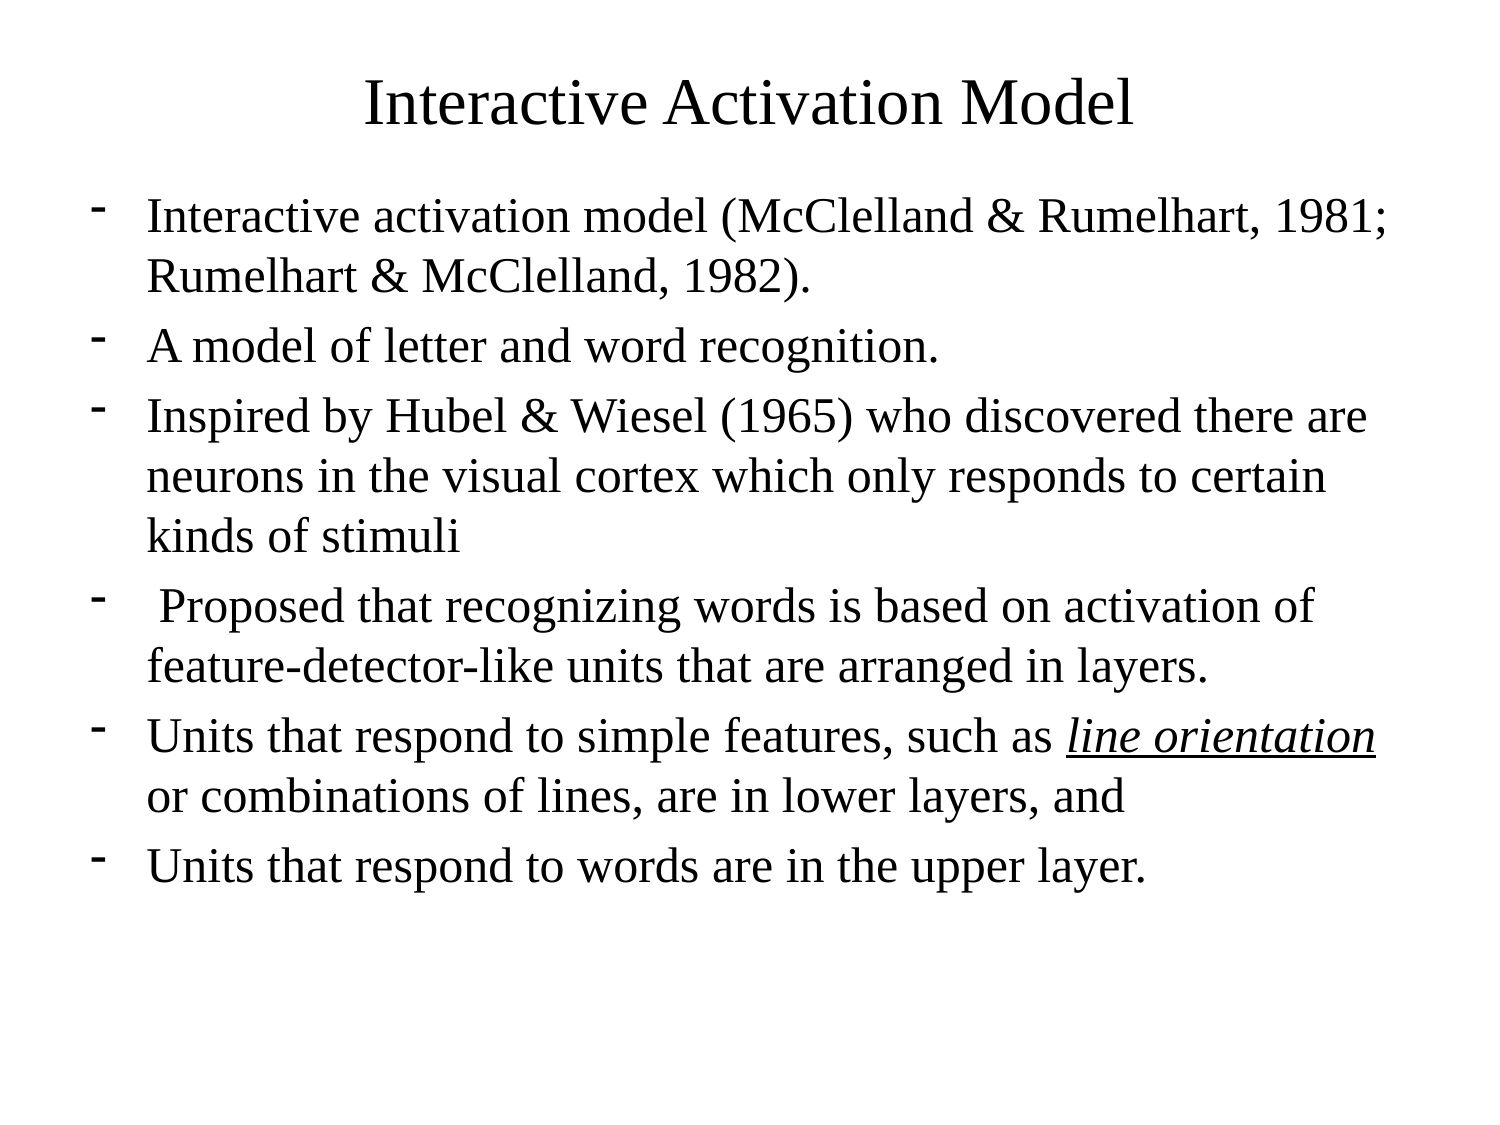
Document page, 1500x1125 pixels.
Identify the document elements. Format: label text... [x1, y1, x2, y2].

title Interactive Activation Model [75, 45, 1425, 150]
list Interactive activation model (McClelland & Rumelhart, 1981; Rumelhart & McClelland, 1982). A model of letter and word recognition. Inspired by Hubel & Wiesel (1965) who discovered there are neurons in the visual cortex which only responds to certain kinds of stimuli Proposed that recognizing words is based on activation of feature-detector-like units that are arranged in layers. Units that respond to simple features, such as line orientation or combinations of lines, are in lower layers, and Units that respond to words are in the upper layer. [75, 174, 1425, 1005]
